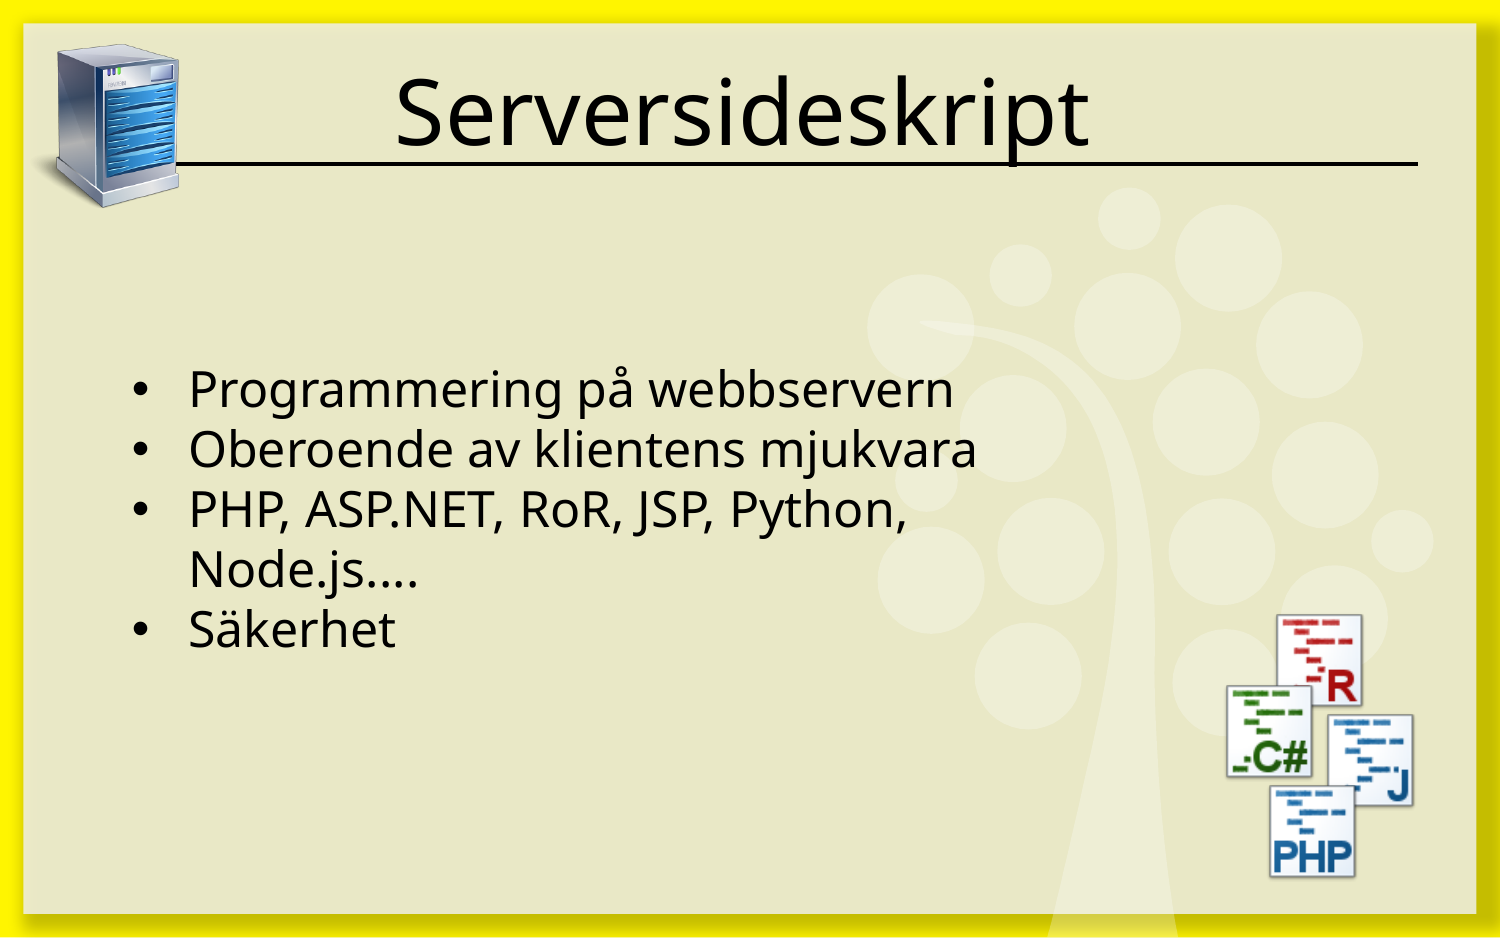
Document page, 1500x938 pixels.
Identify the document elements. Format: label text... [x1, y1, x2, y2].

title Serversideskript [199, 46, 1381, 174]
picture [29, 43, 195, 210]
picture [1219, 610, 1421, 882]
subtitle Programmering på webbservern Oberoende av klientens mjukvara PHP, ASP.NET, RoR, JSP, Python, Node.js.... Säkerhet [117, 350, 1168, 811]
